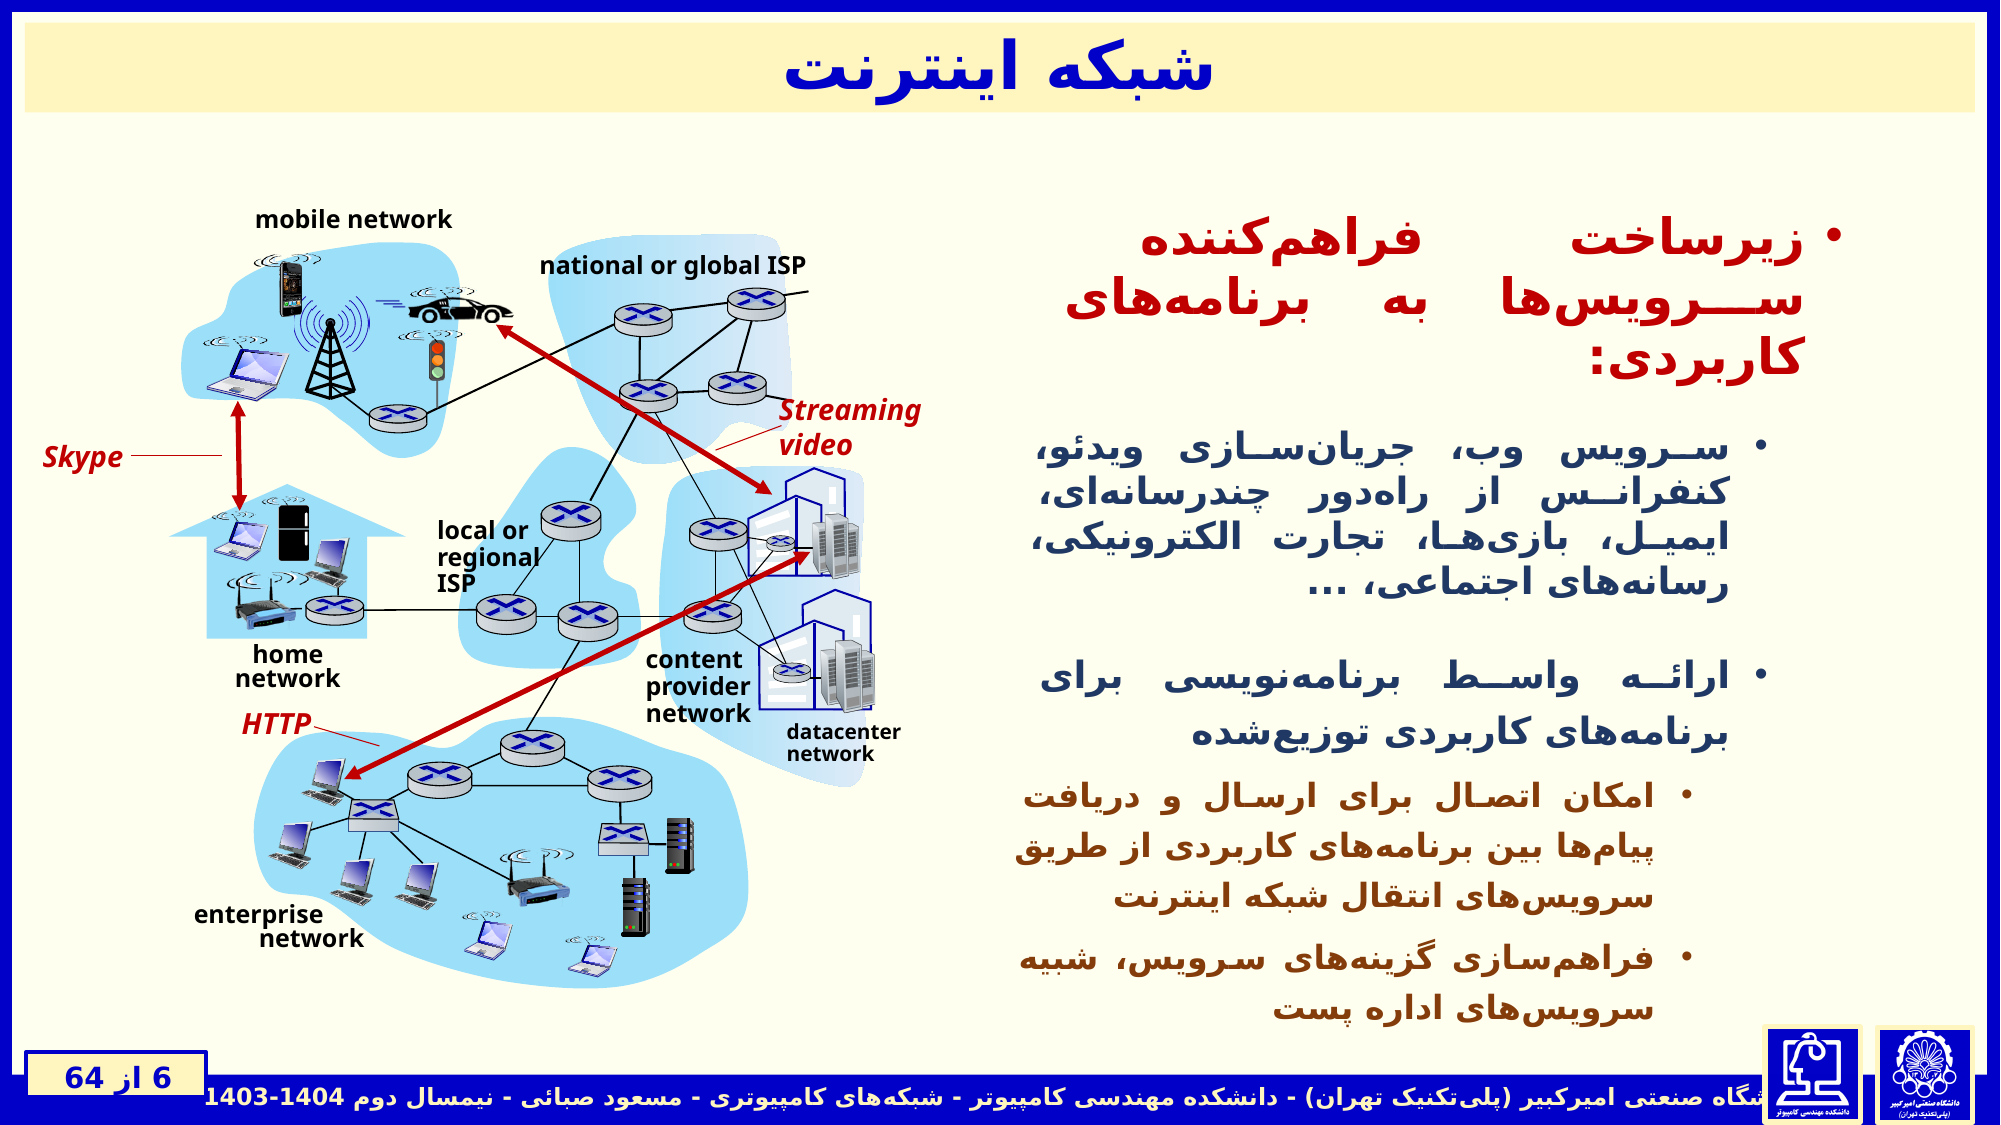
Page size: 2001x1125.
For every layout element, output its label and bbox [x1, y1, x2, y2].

text_box [0, 0, 2000, 1125]
